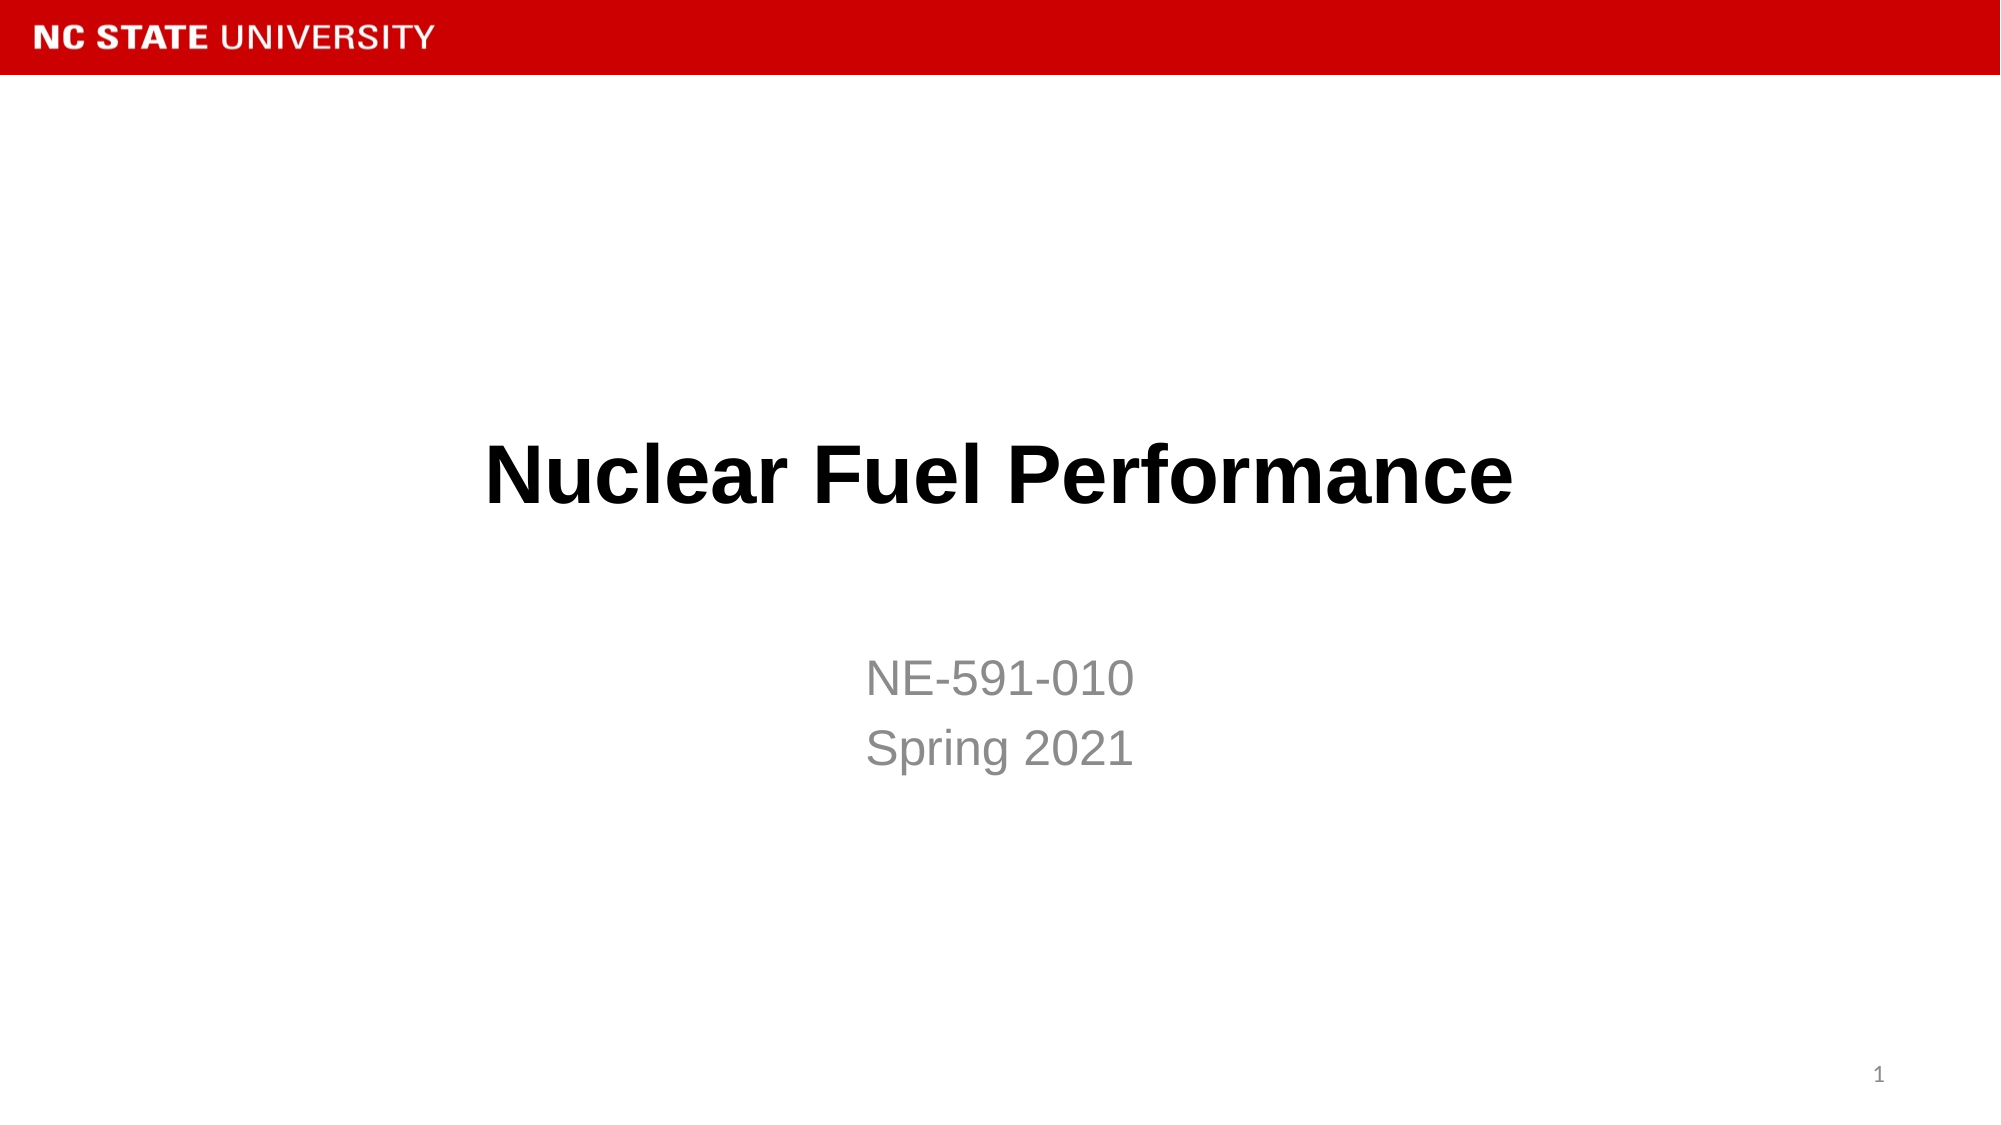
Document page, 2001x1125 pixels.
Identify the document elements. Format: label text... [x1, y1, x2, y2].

subtitle NE-591-010 Spring 2021 [300, 637, 1700, 925]
picture [0, 0, 2000, 75]
slide_number 1 [1433, 1042, 1900, 1103]
title Nuclear Fuel Performance [150, 349, 1850, 591]
